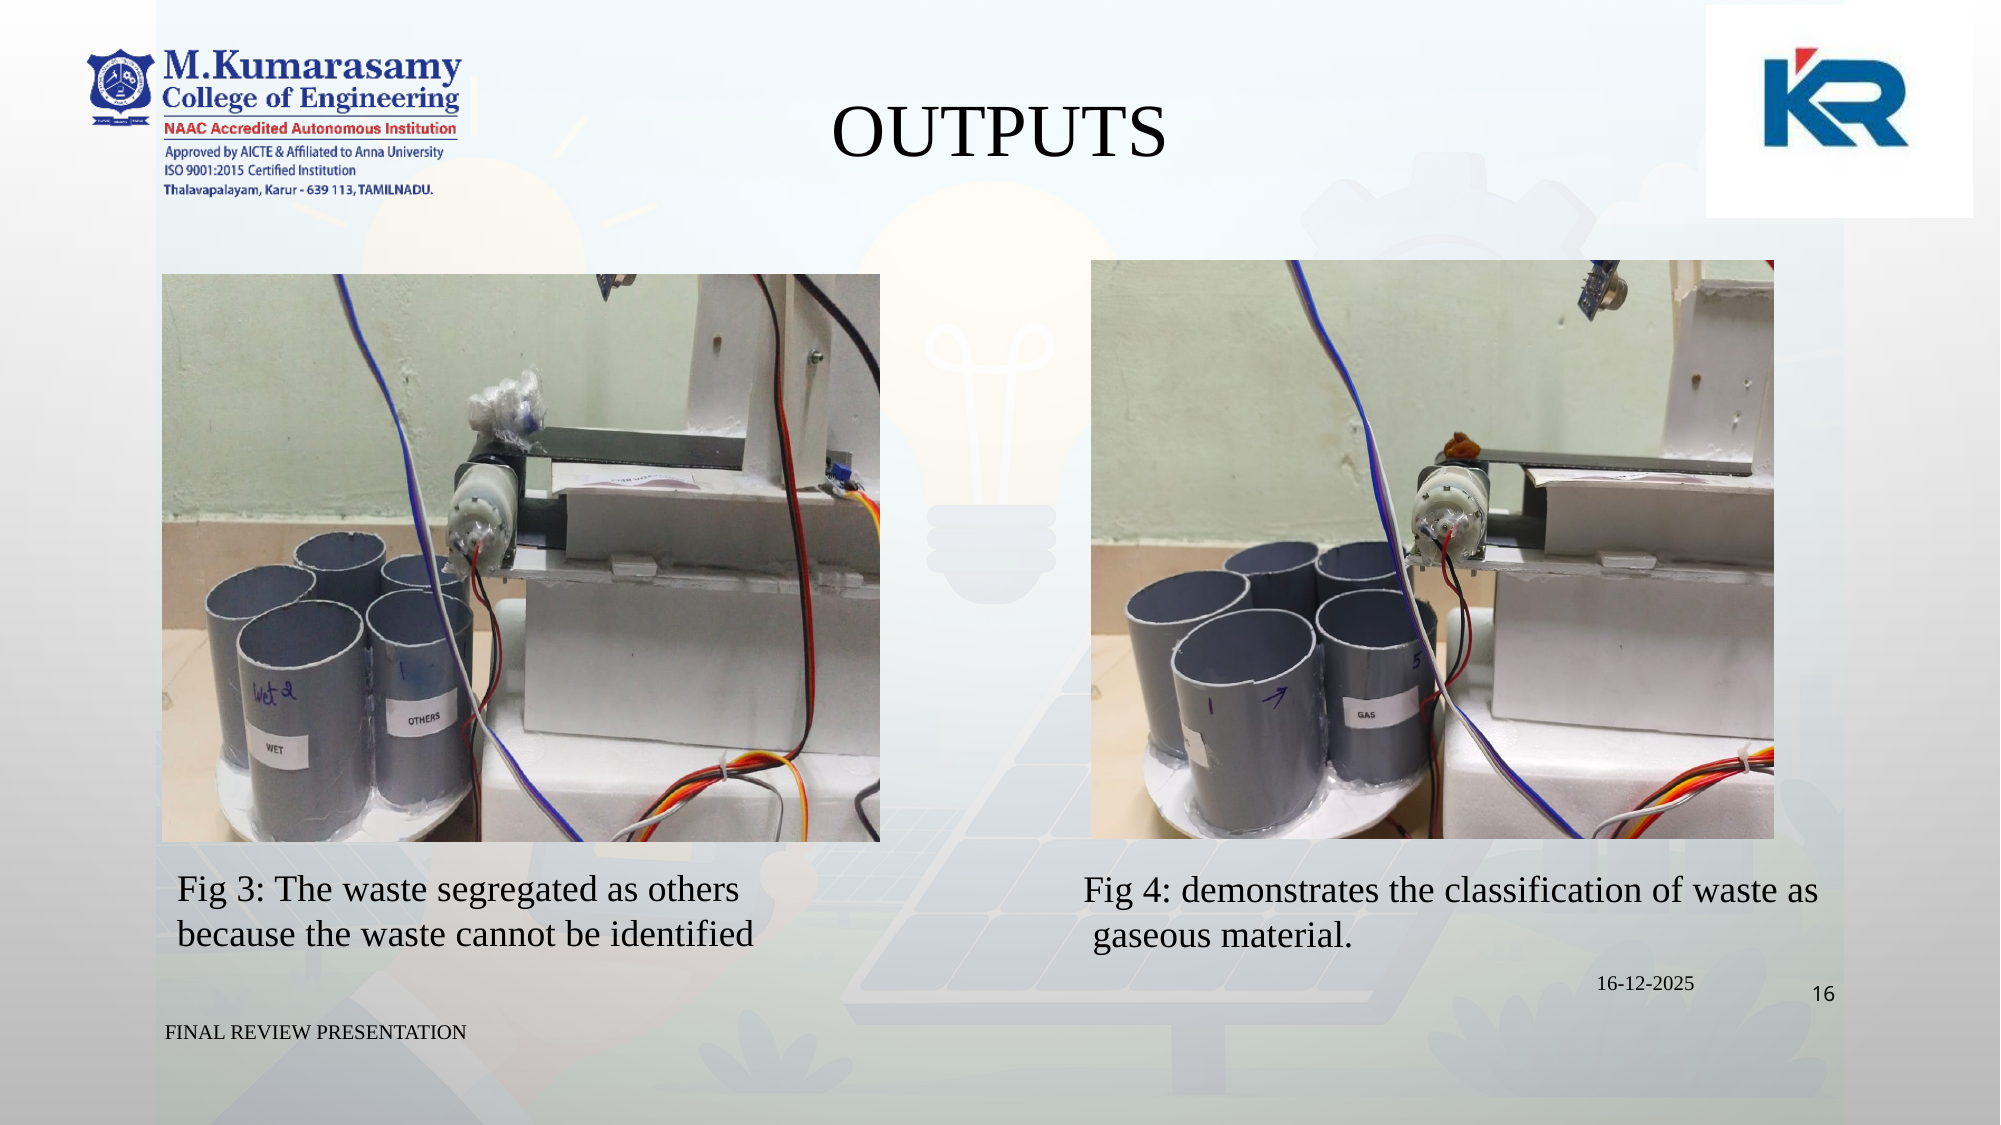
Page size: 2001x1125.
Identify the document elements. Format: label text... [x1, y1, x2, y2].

text_box Fig 3: The waste segregated as others because the waste cannot be identified [162, 856, 1163, 1006]
text_box OUTPUTS [817, 73, 1474, 179]
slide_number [1259, 965, 1710, 1025]
footer FINAL REVIEW PRESENTATION [149, 1025, 1245, 1086]
text_box Fig 4: demonstrates the classification of waste as gaseous material. [1068, 857, 2000, 963]
slide_number 16 [1724, 965, 1851, 1025]
picture [0, 0, 2000, 1125]
